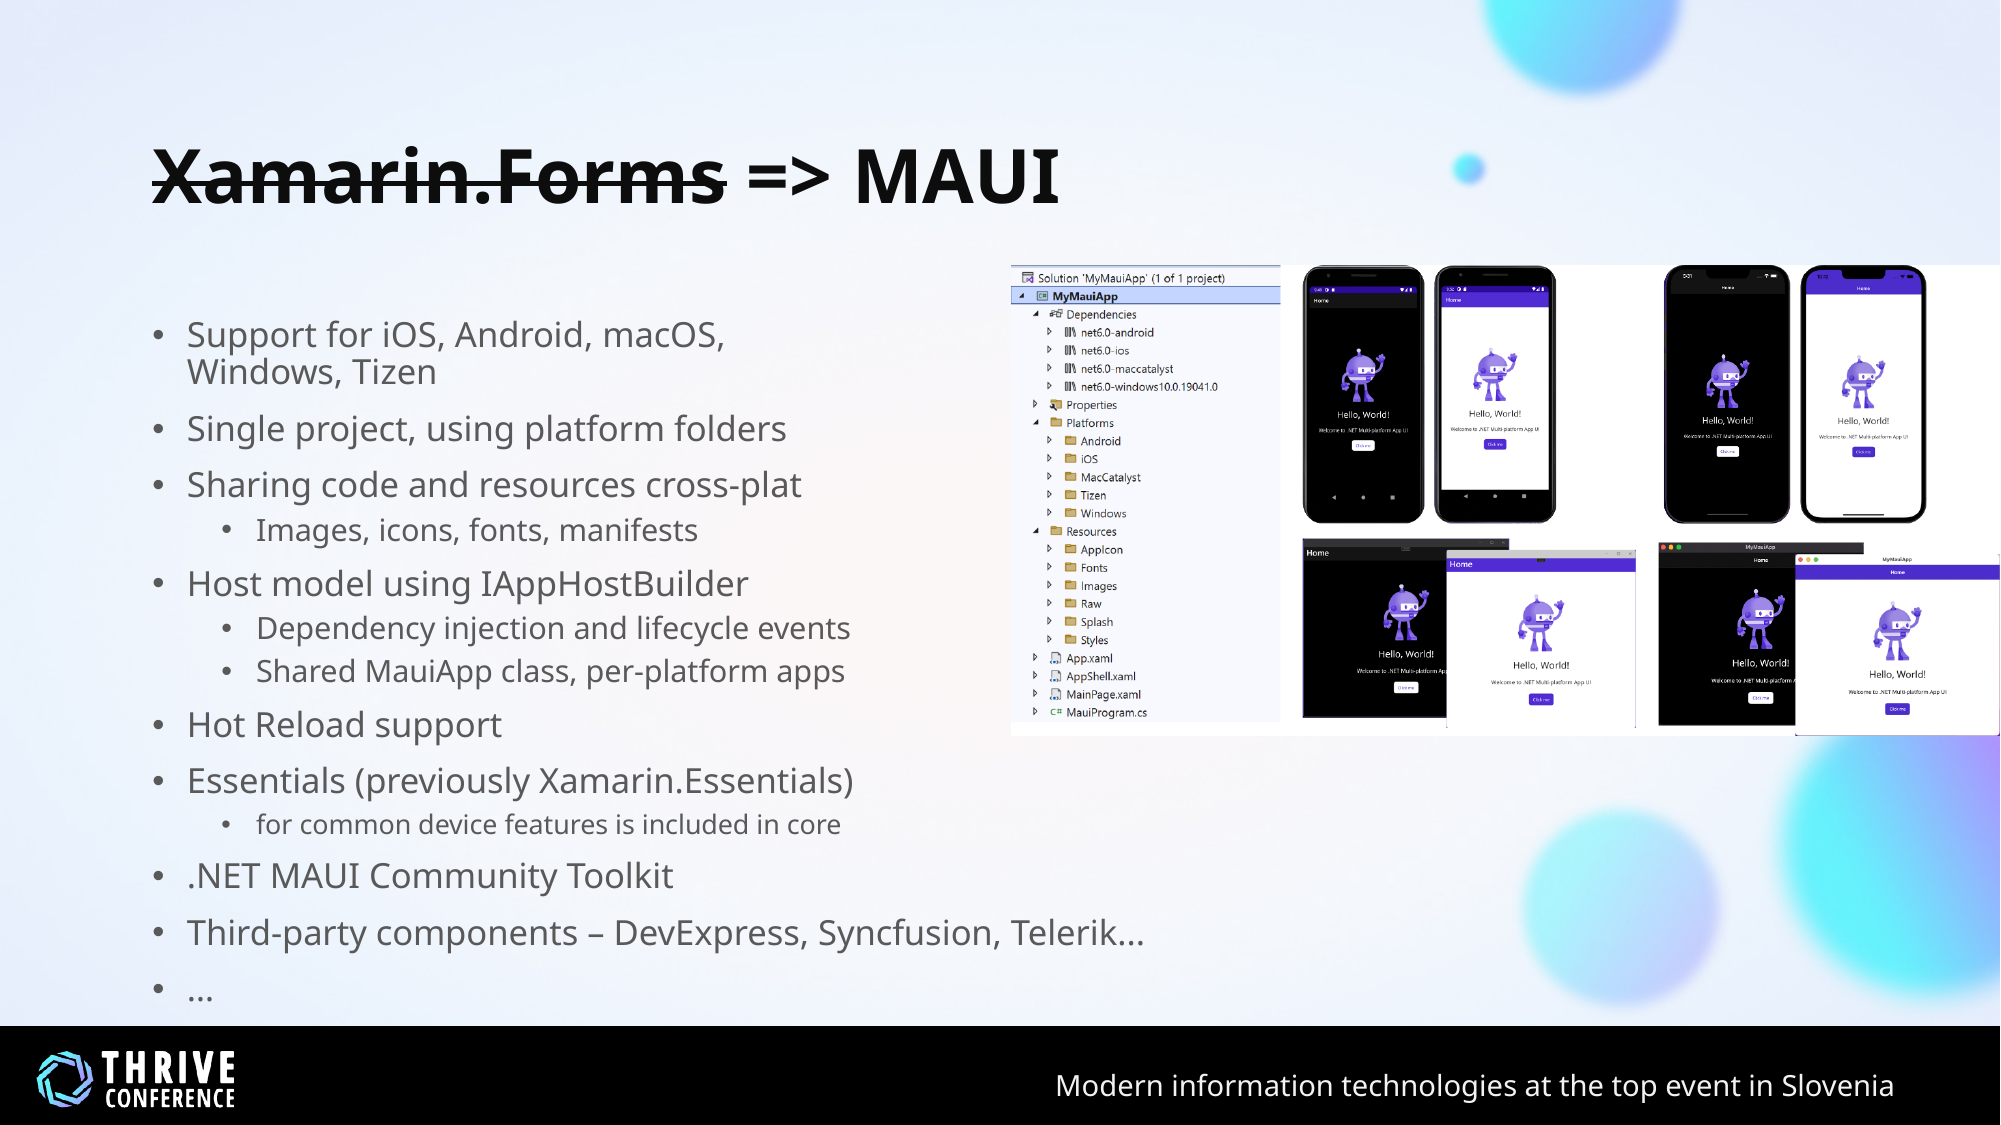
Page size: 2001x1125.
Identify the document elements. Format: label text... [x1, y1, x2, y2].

title Xamarin.Forms => MAUI [137, 70, 1863, 289]
picture [35, 1051, 234, 1108]
picture [0, 0, 2000, 1026]
list Support for iOS, Android, macOS, Windows, Tizen Single project, using platform folders Sharing code and resources cross-plat Images, icons, fonts, manifests Host model using IAppHostBuilder Dependency injection and lifecycle events Shared MauiApp class, per-platform apps Hot Reload support Essentials (previously Xamarin.Essentials) for common device features is included in core .NET MAUI Community Toolkit Third-party components – DevExpress, Syncfusion, Telerik... … [137, 310, 1863, 1025]
